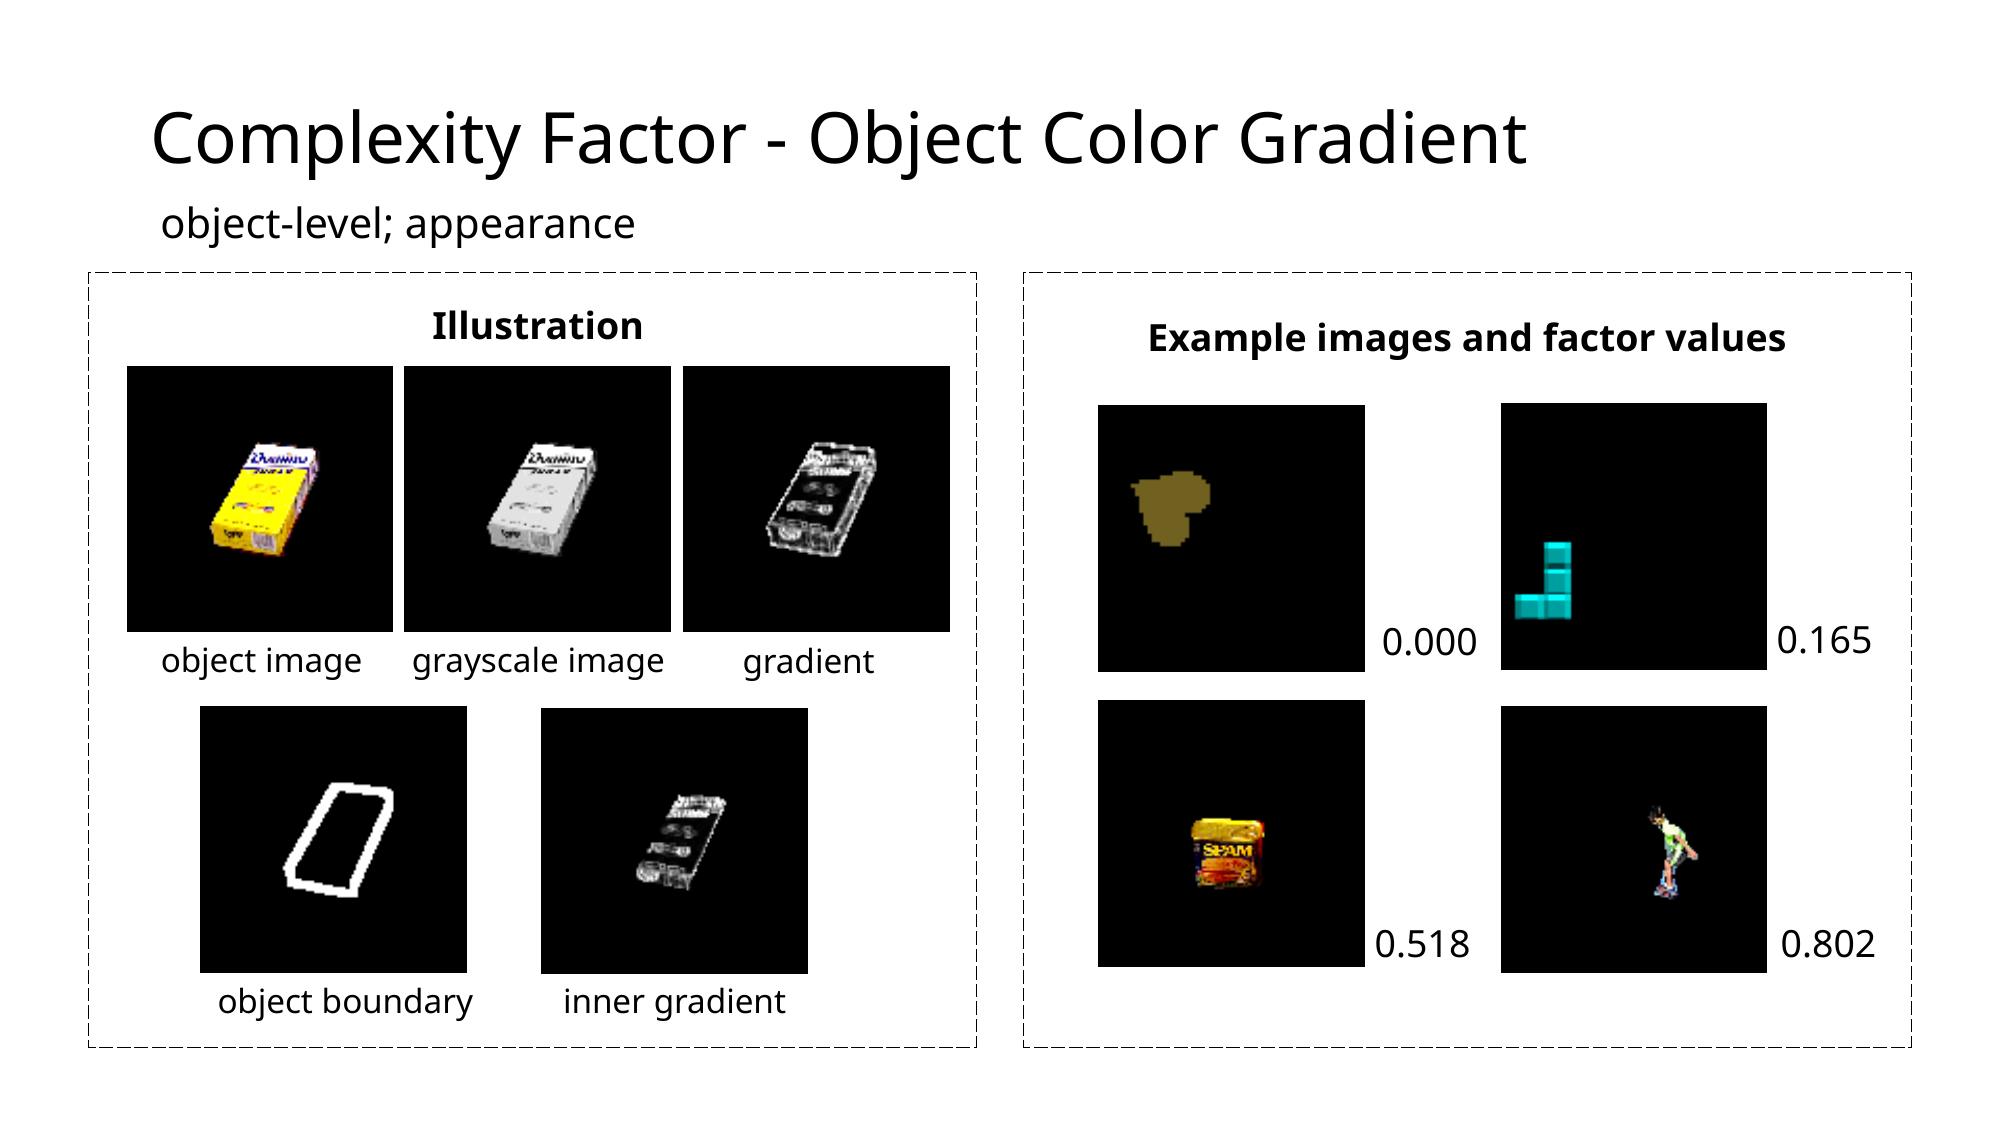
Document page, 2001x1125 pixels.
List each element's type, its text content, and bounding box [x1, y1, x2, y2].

text_box object image [114, 631, 392, 687]
picture [404, 365, 671, 632]
picture [1098, 700, 1365, 967]
picture [200, 706, 467, 973]
text_box object boundary [177, 973, 506, 1028]
text_box 0.165 [1767, 608, 1890, 669]
text_box object-level; appearance [145, 189, 652, 255]
text_box [88, 272, 977, 1048]
picture [1500, 706, 1767, 973]
picture [541, 707, 808, 974]
text_box [1023, 272, 1912, 1048]
text_box inner gradient [506, 973, 843, 1028]
text_box gradient [651, 633, 966, 688]
picture [683, 365, 950, 632]
text_box 0.000 [1365, 610, 1501, 671]
text_box Illustration [417, 294, 660, 355]
text_box grayscale image [392, 631, 685, 687]
text_box Complexity Factor - Object Color Gradient [135, 94, 1739, 189]
picture [1098, 405, 1365, 672]
text_box Example images and factor values [1132, 306, 1803, 367]
picture [126, 366, 393, 632]
text_box 0.802 [1767, 912, 1894, 973]
text_box 0.518 [1357, 912, 1488, 973]
picture [1500, 403, 1767, 670]
